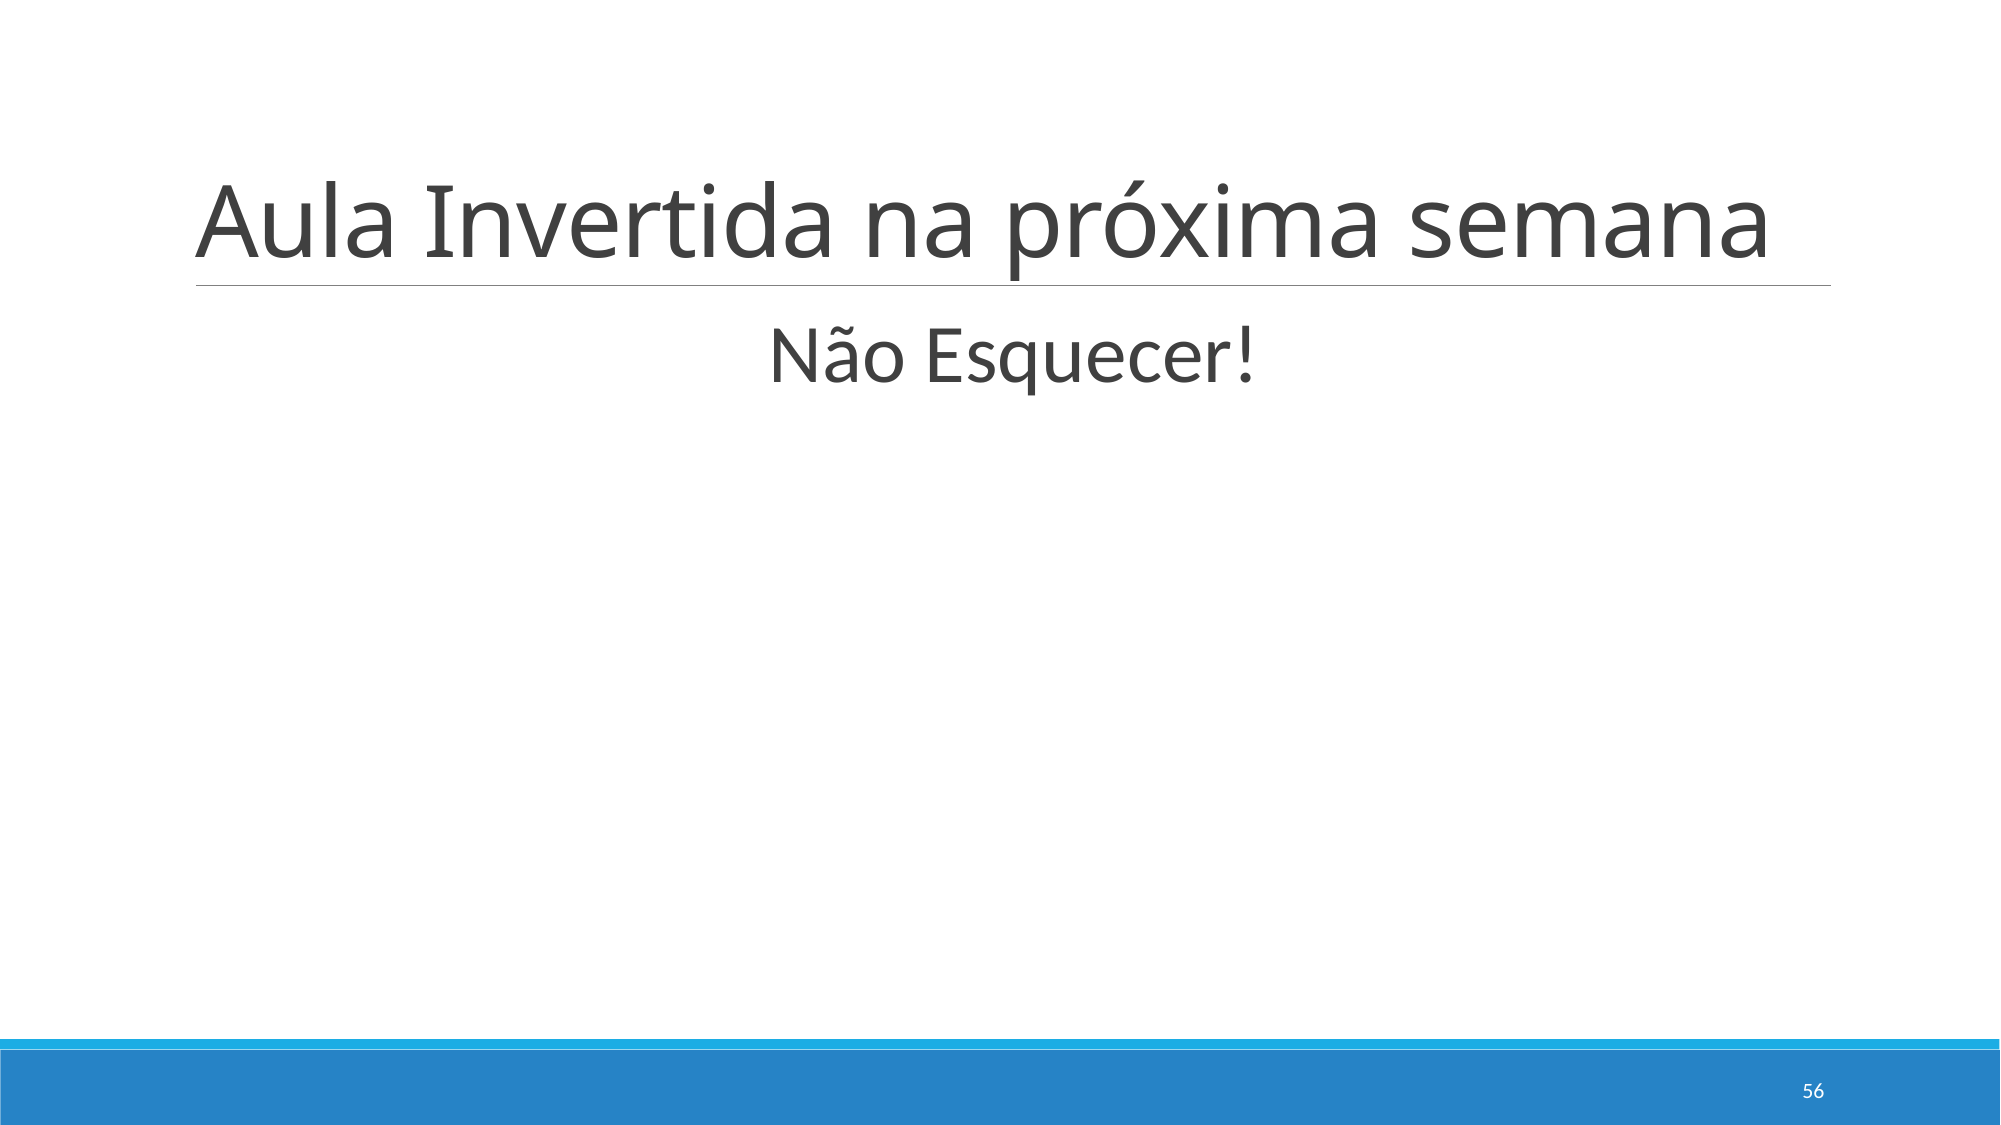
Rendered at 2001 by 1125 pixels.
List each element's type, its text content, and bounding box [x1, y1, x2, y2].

title Aula Invertida na próxima semana [180, 47, 1830, 285]
list Não Esquecer! [180, 302, 1830, 963]
slide_number 56 [1624, 1059, 1840, 1120]
